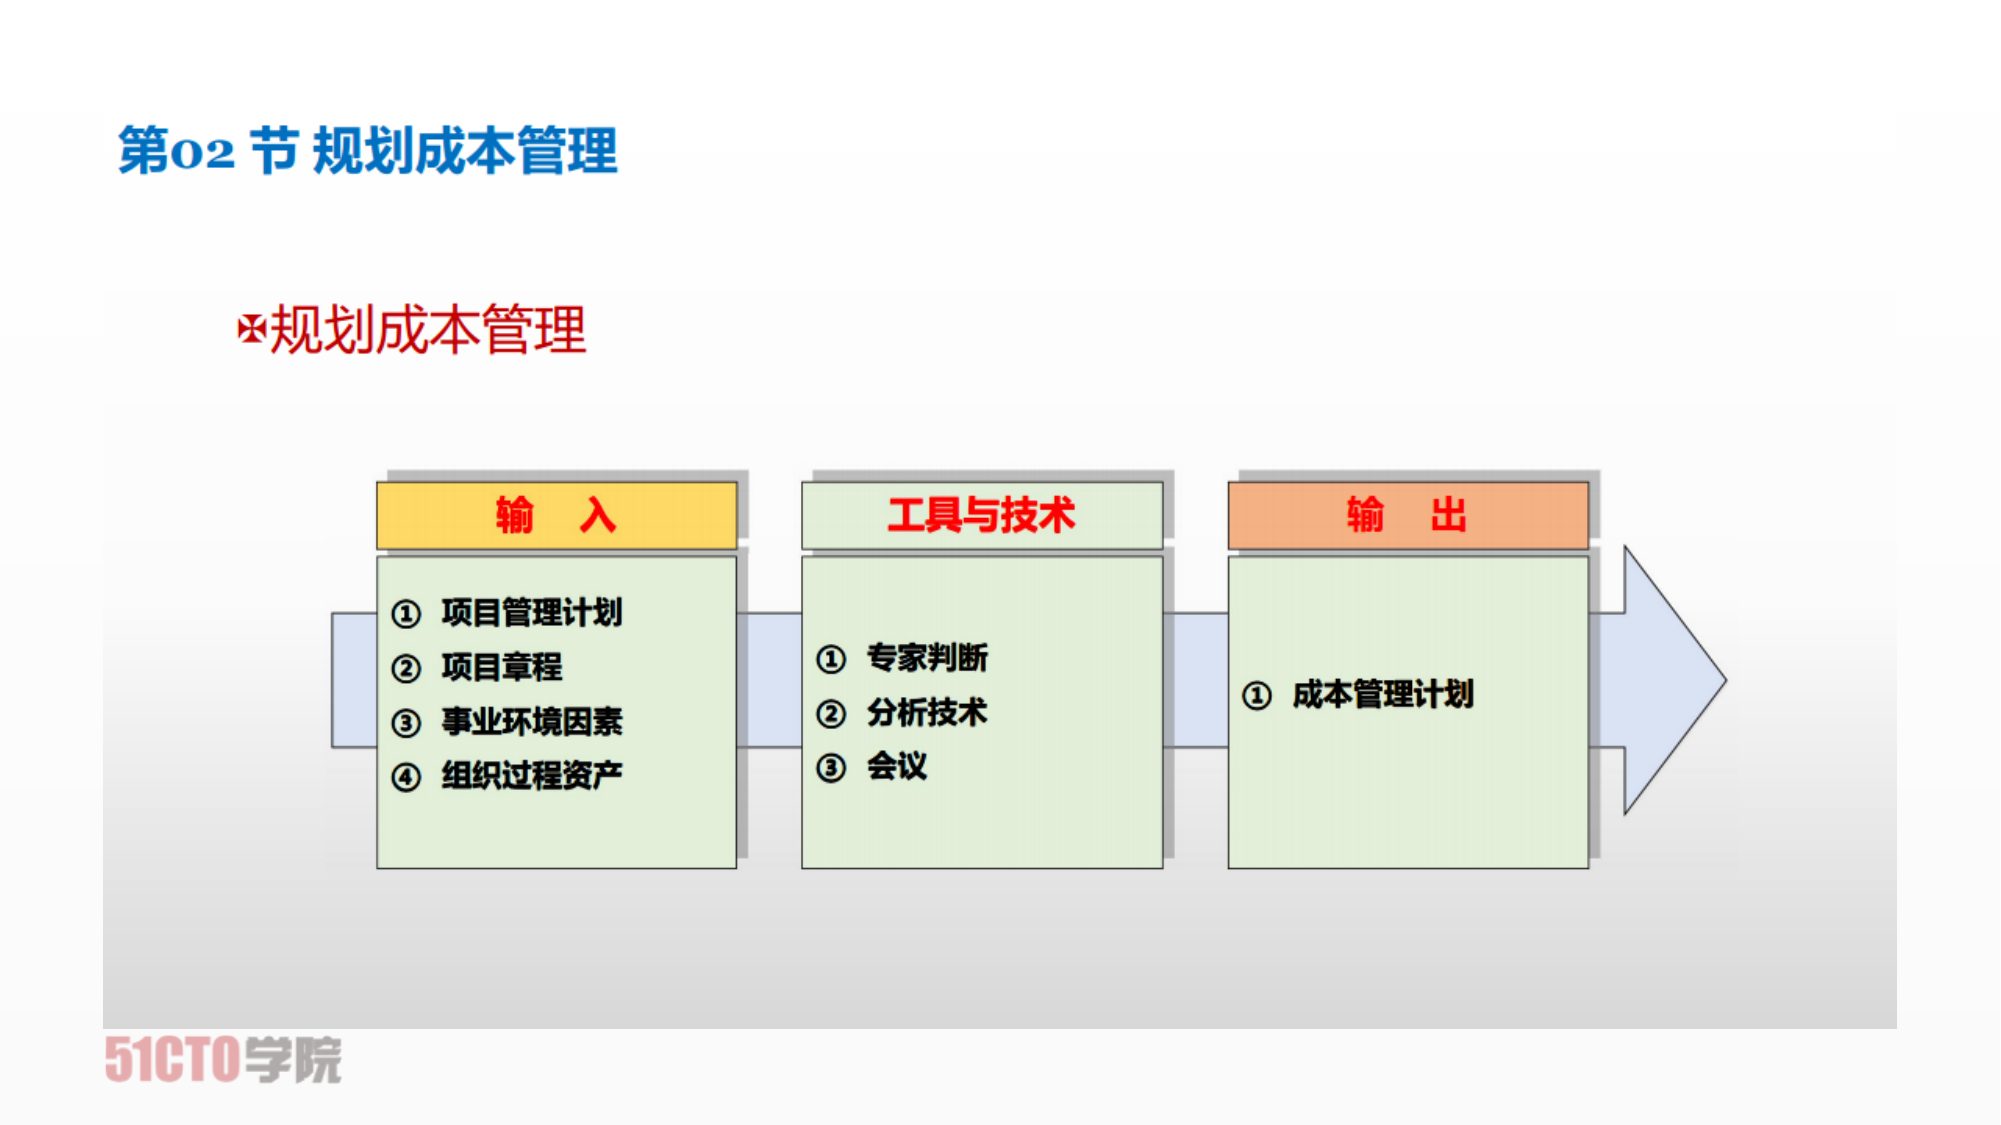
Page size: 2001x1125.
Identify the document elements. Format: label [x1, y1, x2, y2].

picture [45, 95, 1897, 1107]
